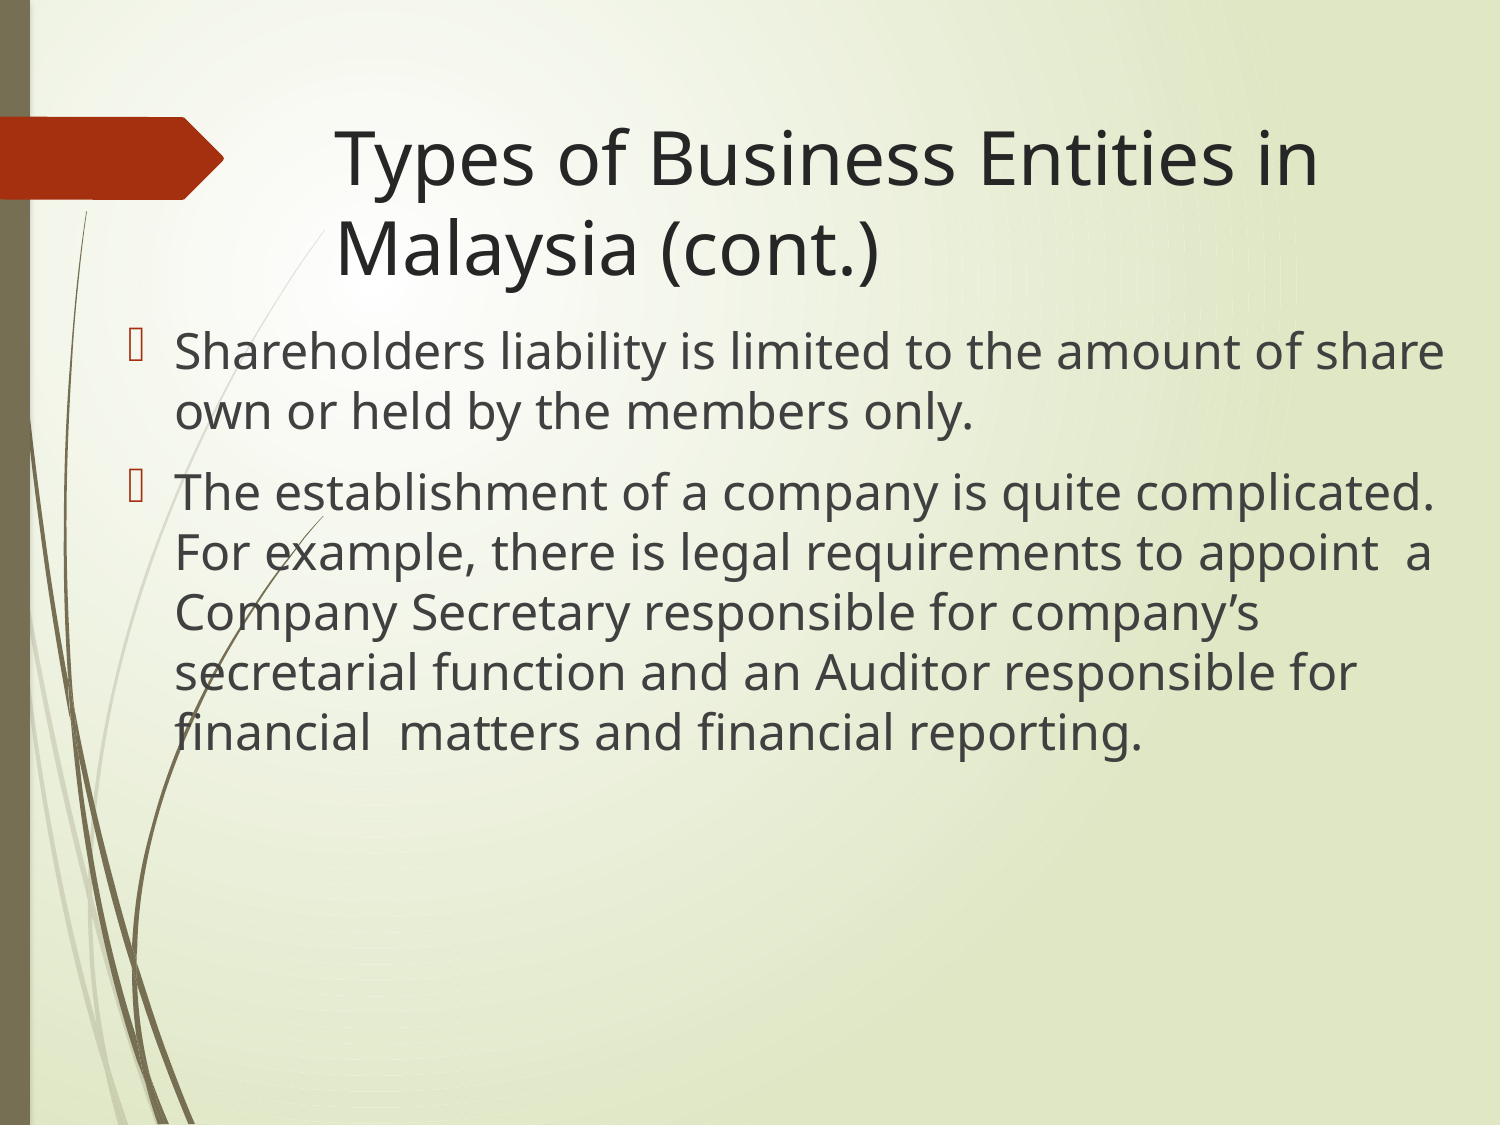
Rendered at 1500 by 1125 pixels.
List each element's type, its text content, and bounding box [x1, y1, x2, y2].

title Types of Business Entities in Malaysia (cont.) [319, 102, 1400, 312]
list Shareholders liability is limited to the amount of share own or held by the members only. The establishment of a company is quite complicated. For example, there is legal requirements to appoint a Company Secretary responsible for company’s secretarial function and an Auditor responsible for financial matters and financial reporting. [37, 312, 1500, 1025]
